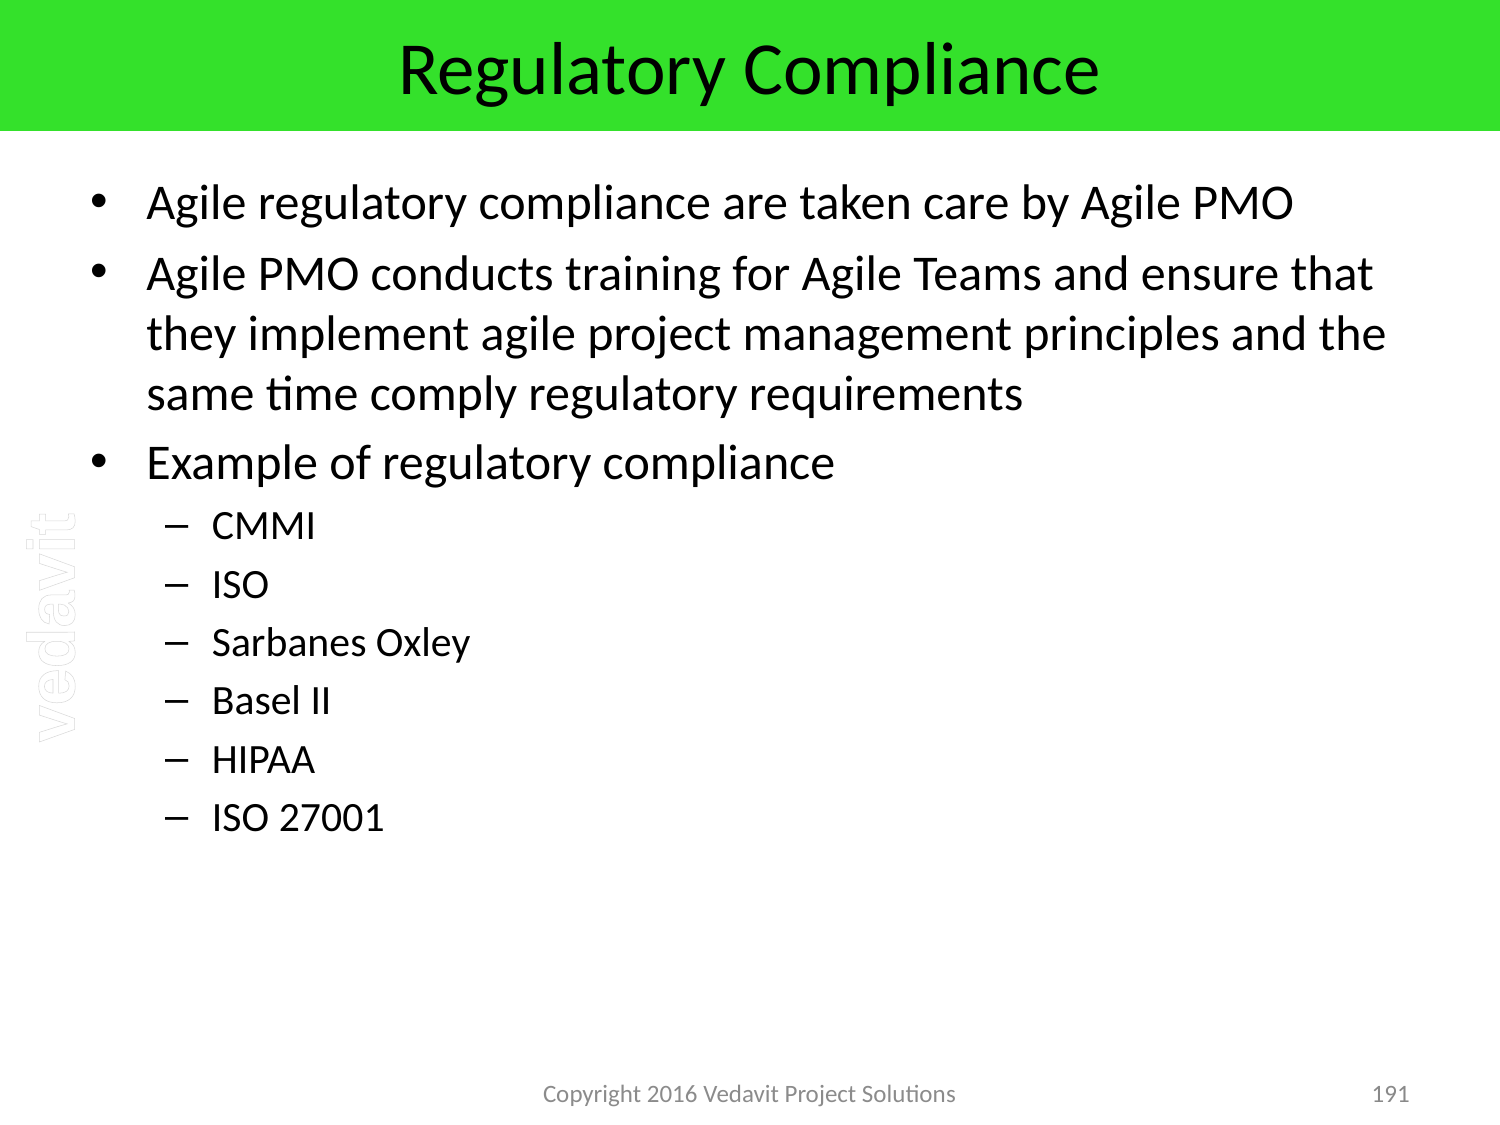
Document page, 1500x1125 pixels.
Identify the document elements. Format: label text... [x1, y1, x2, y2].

footer Copyright 2016 Vedavit Project Solutions [512, 1062, 988, 1123]
slide_number 191 [1074, 1062, 1425, 1123]
title Regulatory Compliance [0, 0, 1500, 131]
list Agile regulatory compliance are taken care by Agile PMO Agile PMO conducts training for Agile Teams and ensure that they implement agile project management principles and the same time comply regulatory requirements Example of regulatory compliance CMMI ISO Sarbanes Oxley Basel II HIPAA ISO 27001 [75, 162, 1425, 1000]
